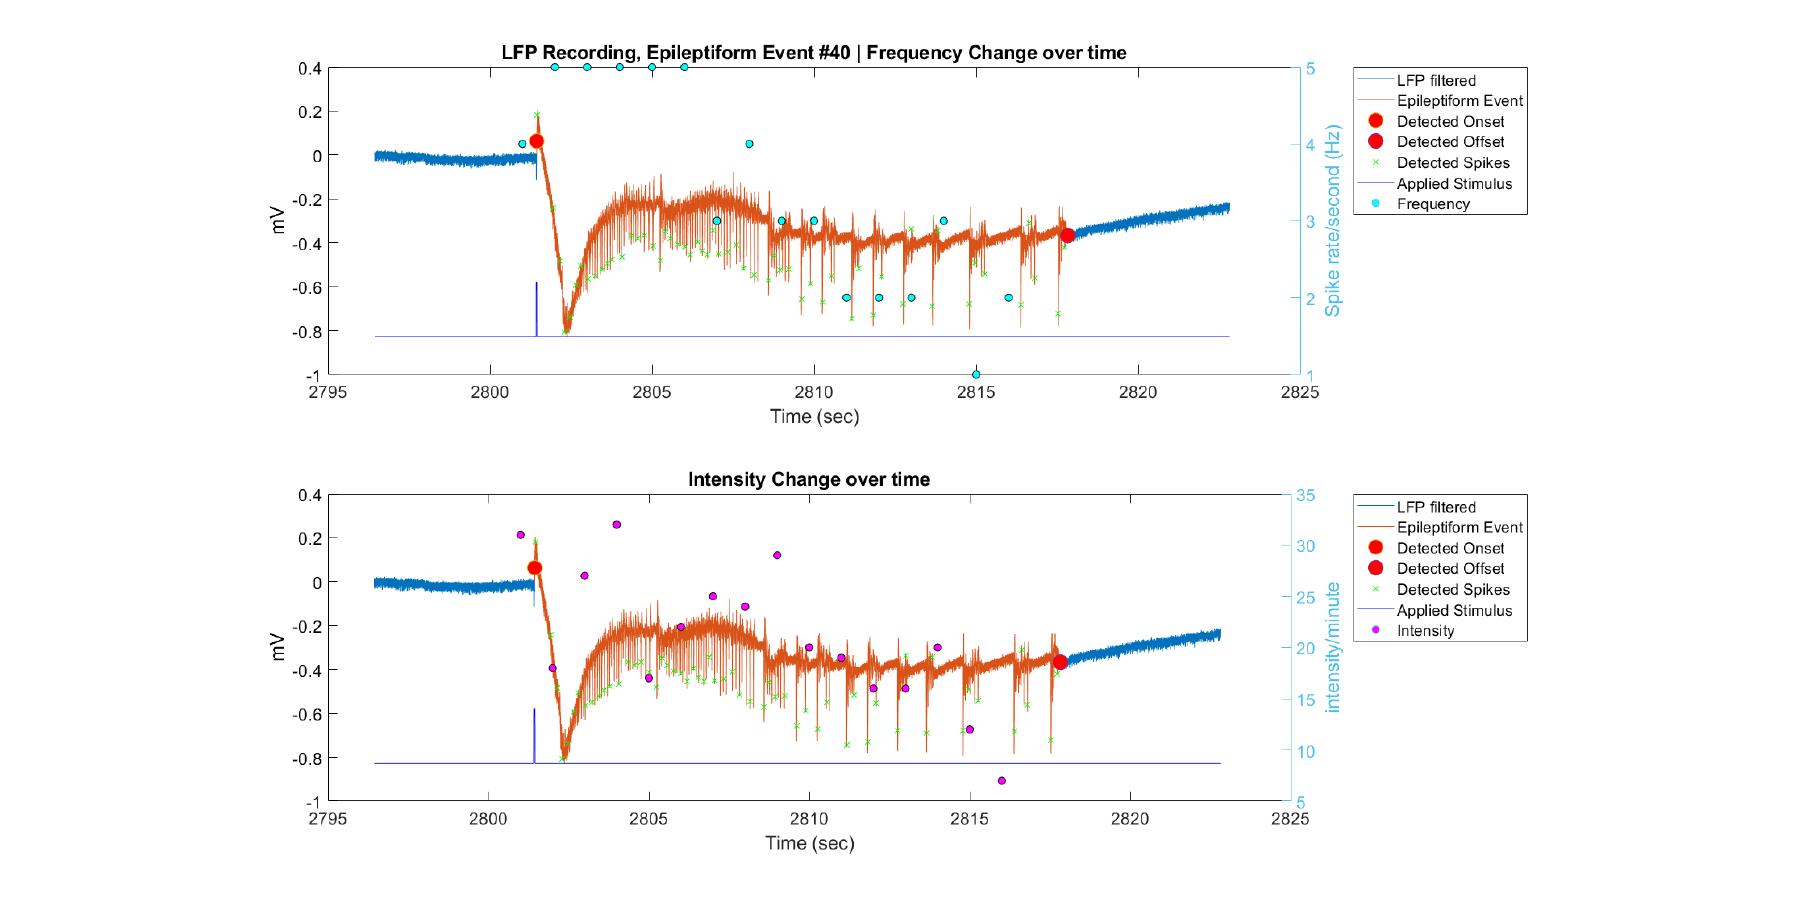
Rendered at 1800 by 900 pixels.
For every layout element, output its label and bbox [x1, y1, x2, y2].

picture [126, 0, 1674, 900]
